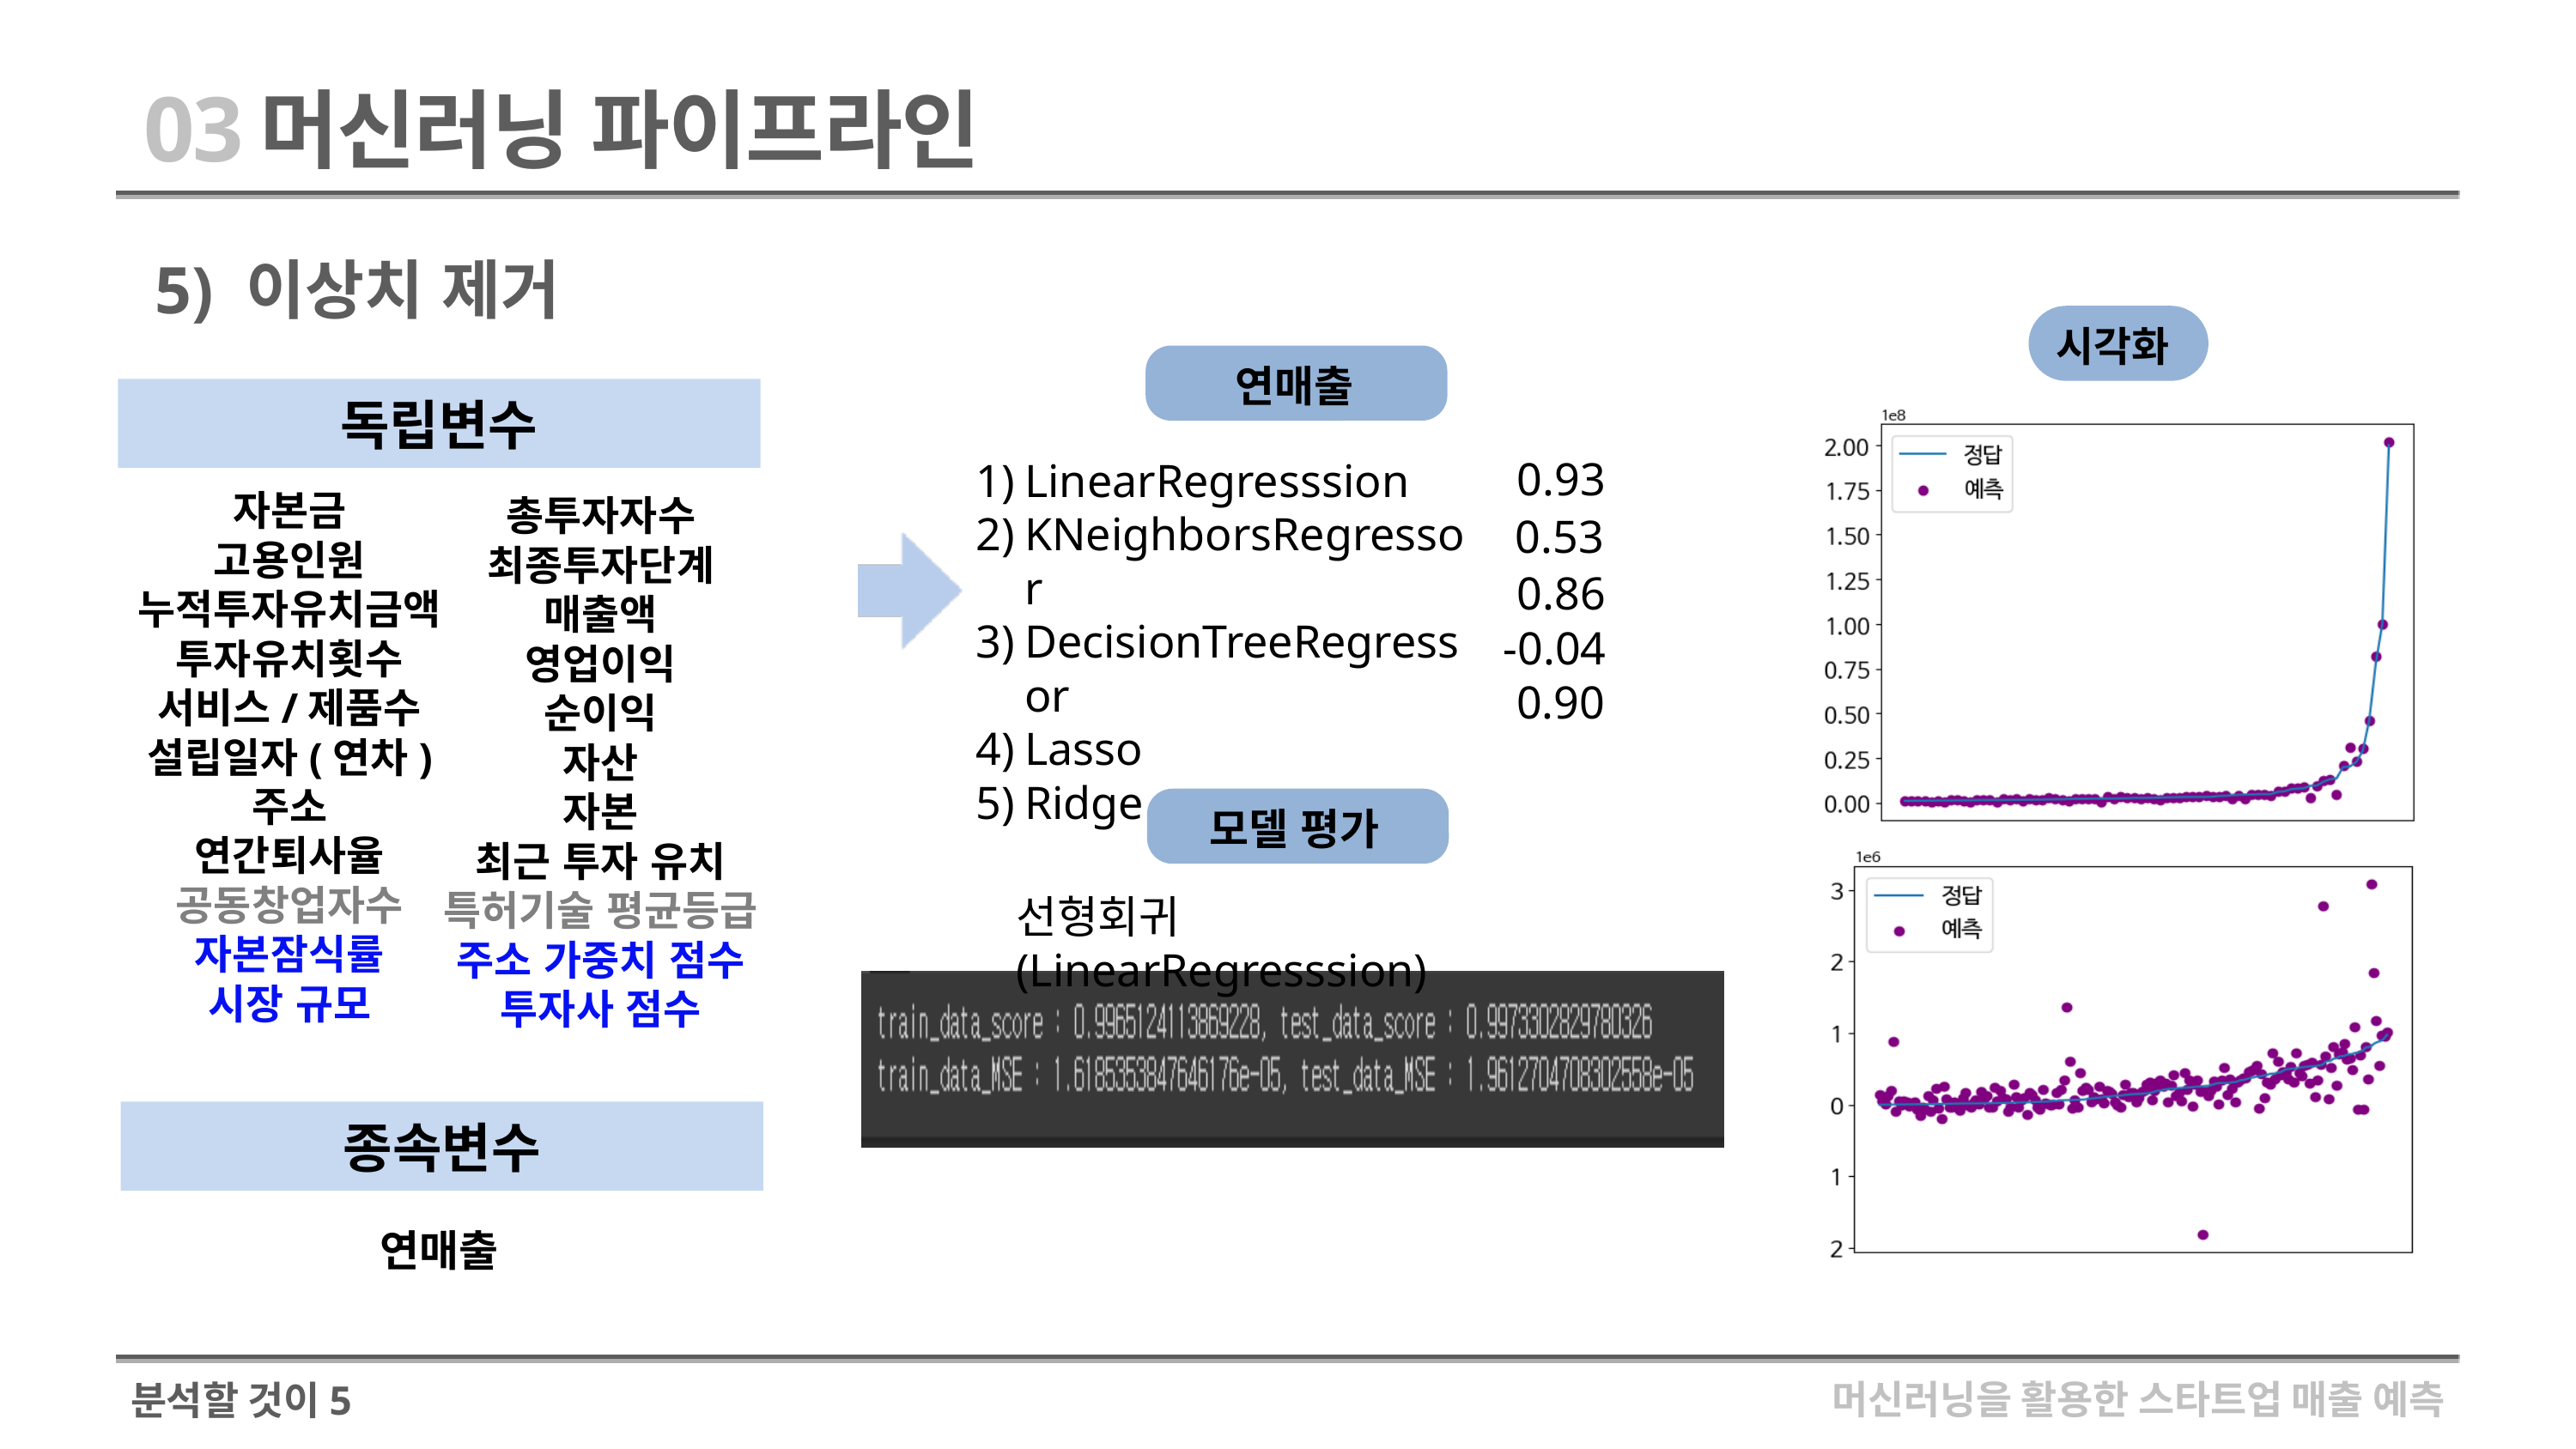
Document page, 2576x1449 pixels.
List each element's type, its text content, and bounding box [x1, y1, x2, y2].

text_box 03 [131, 66, 258, 187]
text_box 시각화 [2043, 313, 2205, 376]
text_box 종속변수 [119, 1100, 765, 1192]
text_box 머신러닝 파이프라인 [258, 70, 1117, 186]
text_box 0.86 [1504, 569, 1666, 626]
picture [1814, 841, 2423, 1274]
text_box 0.93 [1504, 445, 1666, 501]
text_box 0.53 [1502, 501, 1680, 569]
text_box 연매출 [243, 1216, 635, 1282]
text_box [2026, 304, 2196, 375]
text_box 선형회귀(LinearRegresssion) [1003, 882, 1600, 969]
picture [860, 970, 1725, 1148]
text_box [2205, 324, 2211, 363]
text_box LinearRegresssion KNeighborsRegressor DecisionTreeRegressor Lasso Ridge [963, 446, 1491, 834]
text_box 머신러닝을 활용한 스타트업 매출 예측 [1759, 1373, 2458, 1428]
text_box [1145, 786, 1451, 866]
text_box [116, 1355, 2460, 1364]
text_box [858, 532, 963, 650]
text_box -0.04 [1490, 613, 1652, 680]
picture [1814, 399, 2423, 832]
text_box 분석할 것이5 [106, 1369, 376, 1430]
text_box 자본금 고용인원 누적투자유치금액 투자유치횟수 서비스/제품수 설립일자(연차) 주소 연간퇴사율 공동창업자수 자본잠식률 시장 규모 [106, 478, 472, 1034]
text_box [1144, 343, 1449, 423]
text_box 총투자자수 최종투자단계 매출액 영업이익 순이익 자산 자본 최근 투자 유치 특허기술 평균등급 주소 가중치 점수 투자사 점수 [418, 483, 784, 1089]
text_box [116, 191, 2460, 199]
text_box 0.90 [1504, 667, 1665, 735]
text_box [2044, 376, 2193, 383]
text_box 연매출 [1198, 352, 1392, 417]
text_box 독립변수 [116, 377, 762, 470]
text_box 모델 평가 [1178, 796, 1411, 860]
text_box 5) 이상치 제거 [142, 242, 734, 333]
